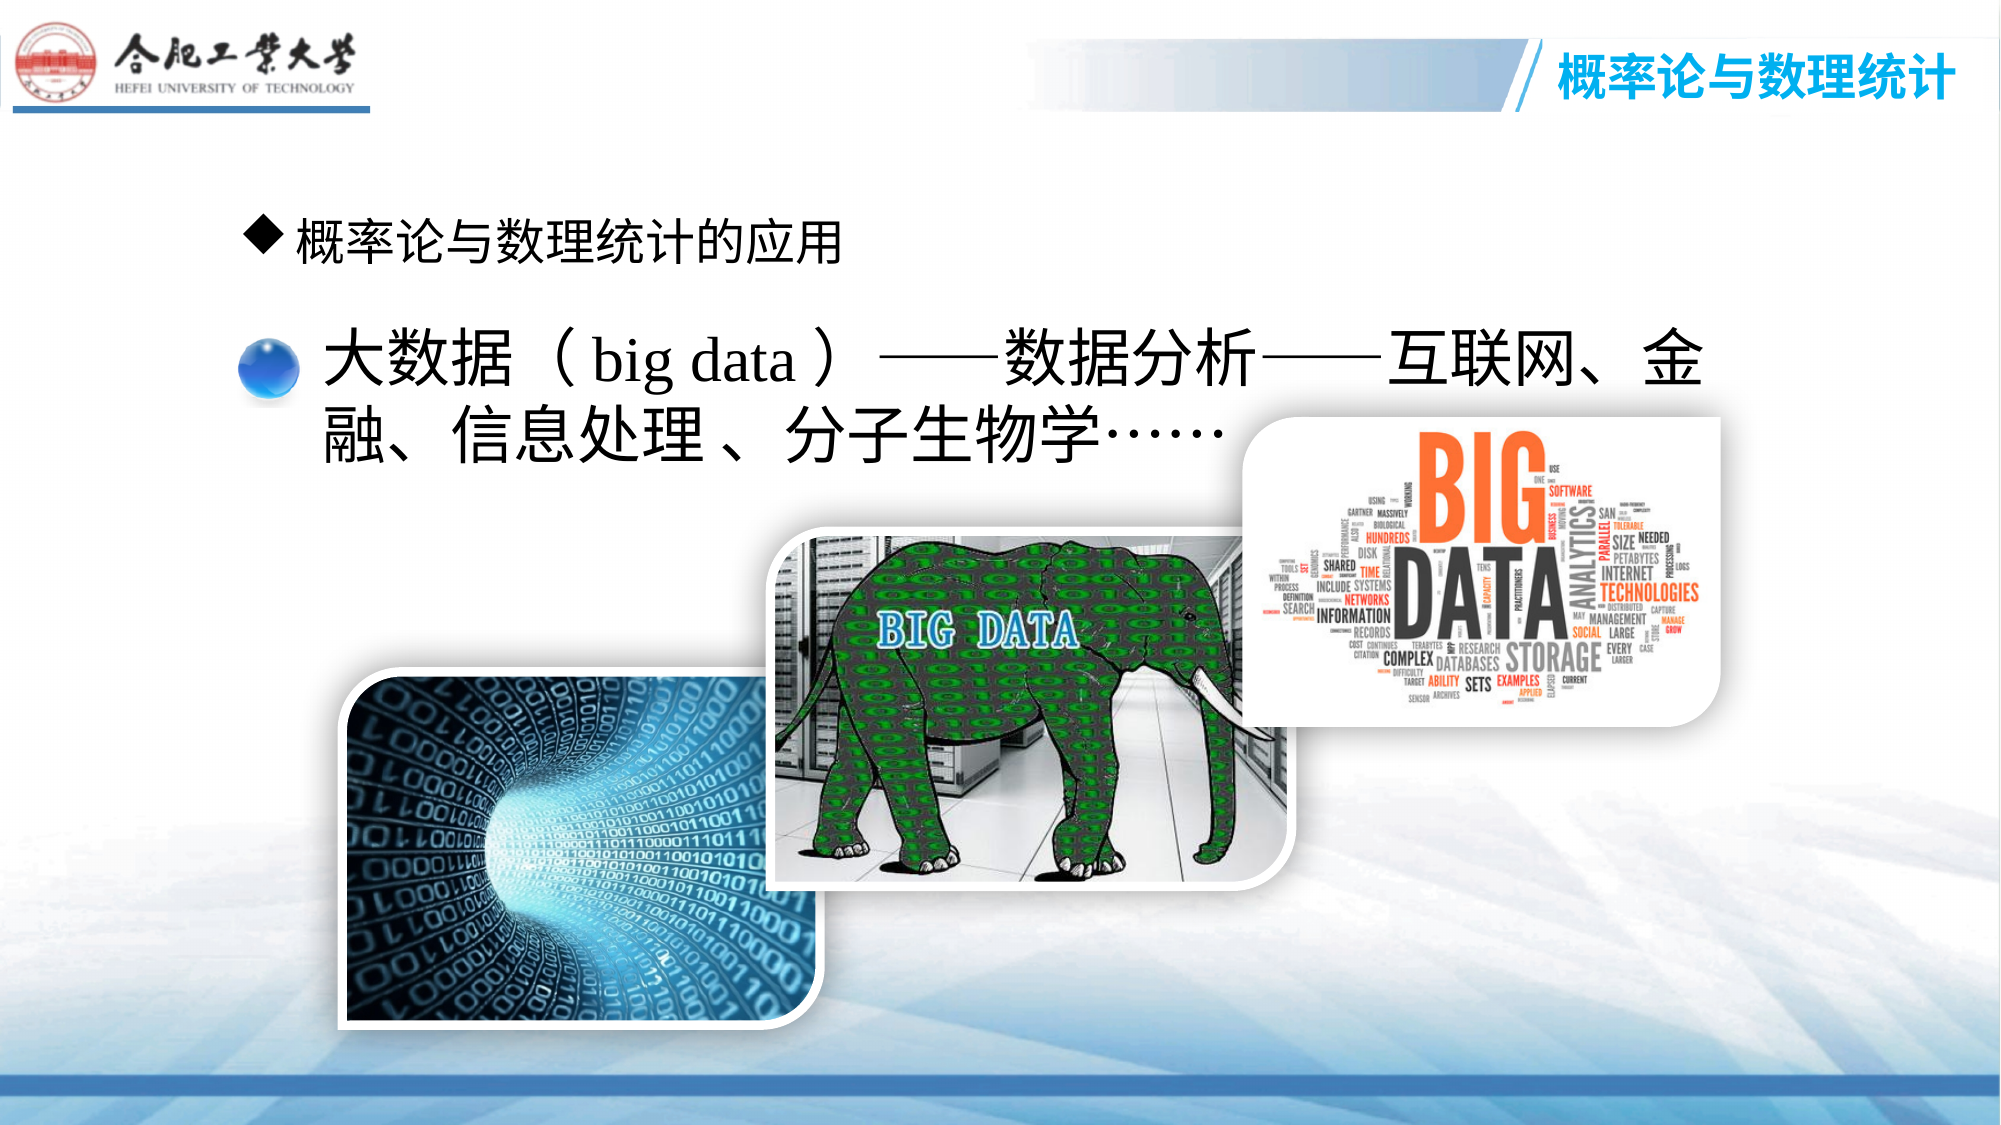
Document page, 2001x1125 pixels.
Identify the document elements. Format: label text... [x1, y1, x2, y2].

picture [0, 0, 2001, 1125]
text_box 概率论与数理统计的应用 [224, 203, 1218, 335]
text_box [234, 311, 1829, 515]
